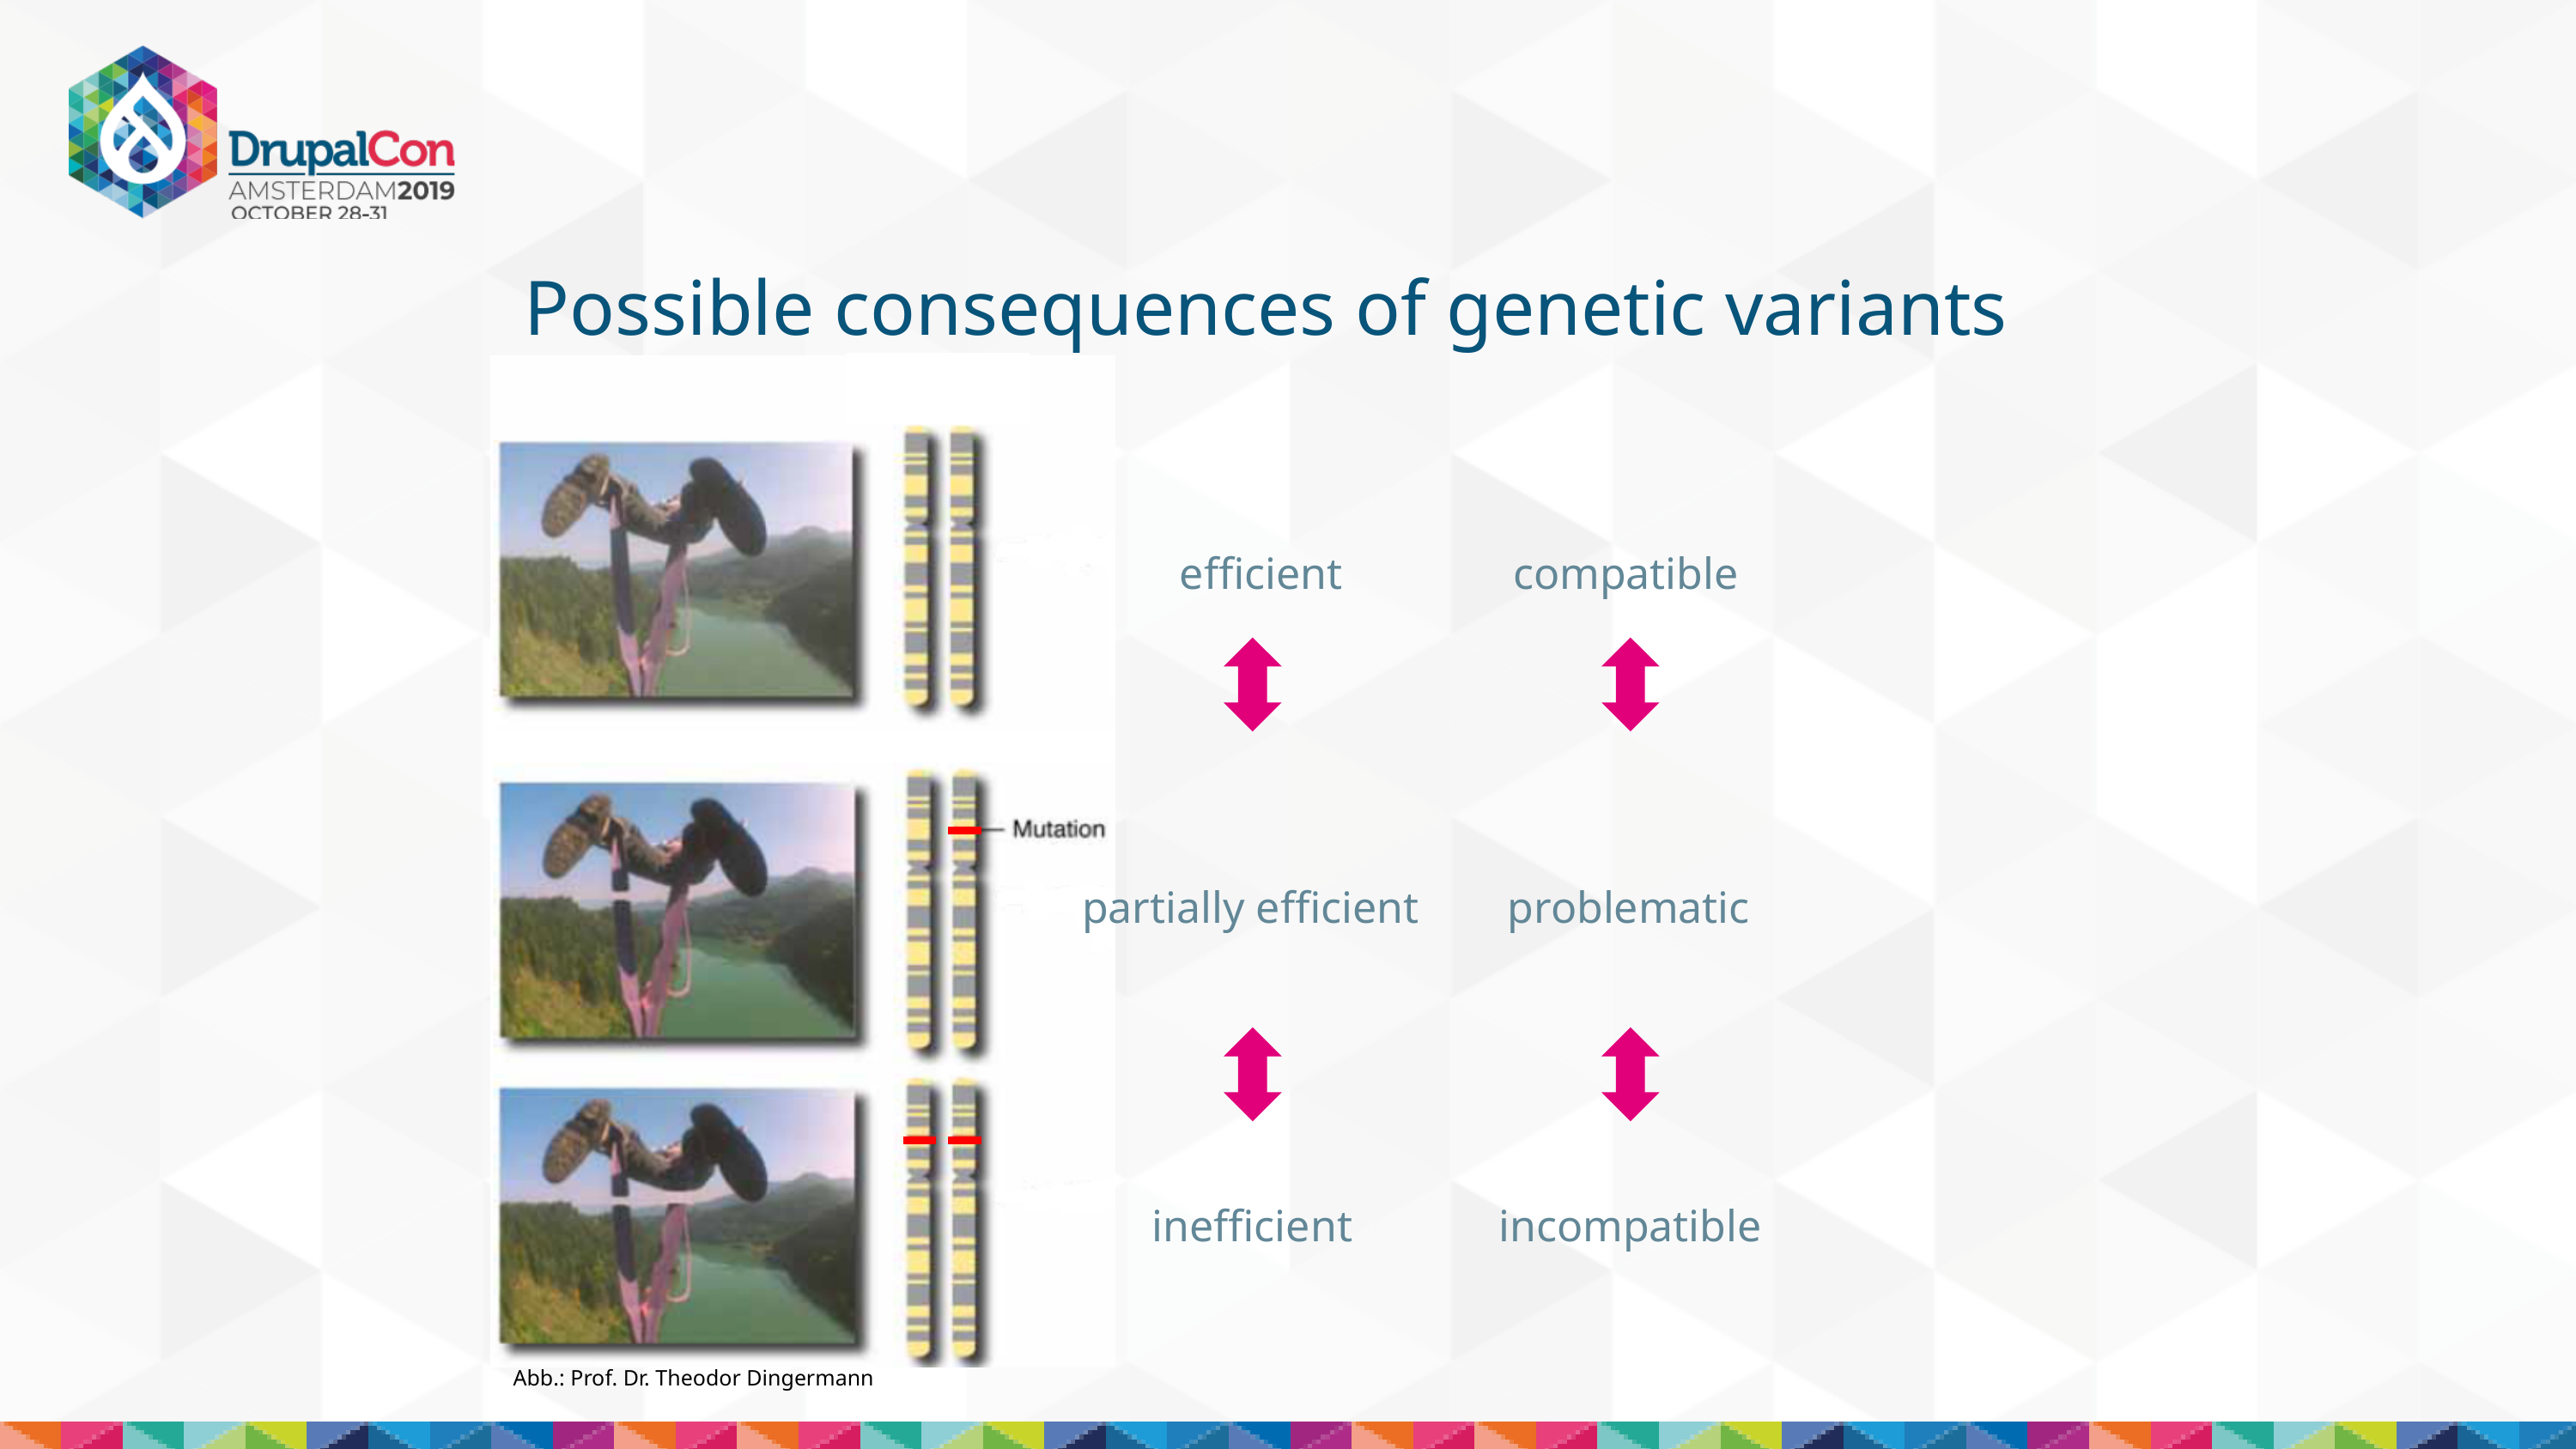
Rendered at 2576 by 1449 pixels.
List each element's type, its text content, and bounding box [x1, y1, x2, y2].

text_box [1057, 539, 1788, 1258]
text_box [490, 354, 1115, 1397]
text_box Possible consequences of genetic variants [512, 93, 2233, 373]
